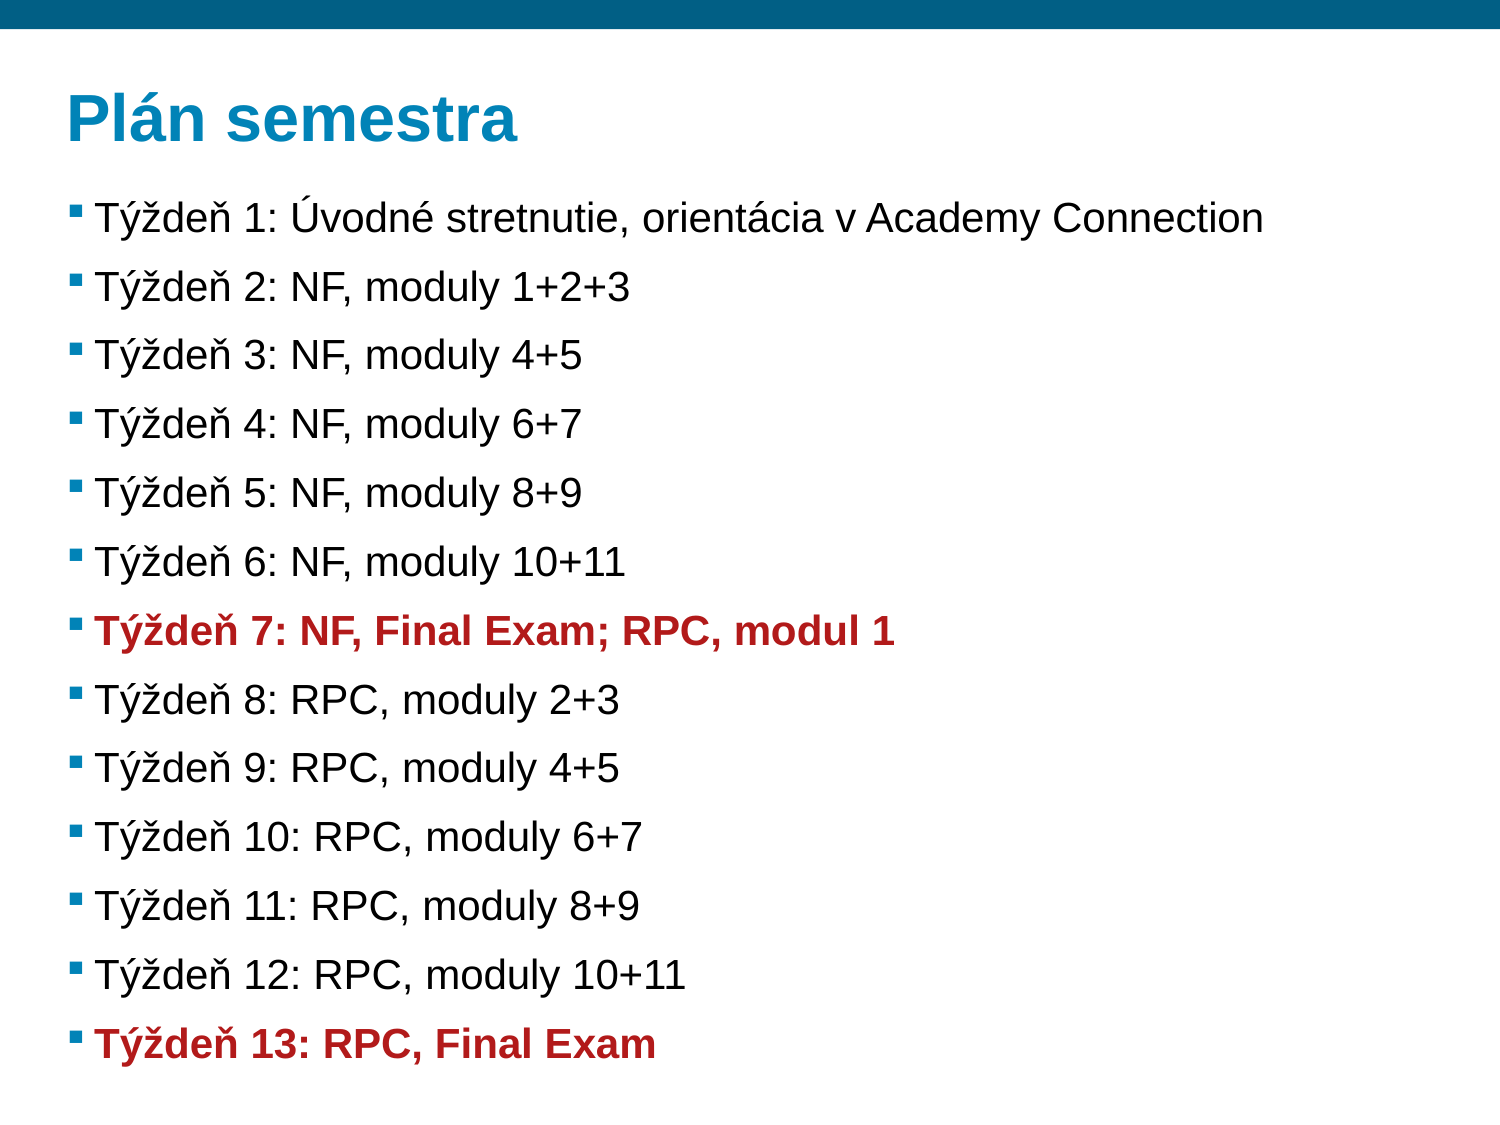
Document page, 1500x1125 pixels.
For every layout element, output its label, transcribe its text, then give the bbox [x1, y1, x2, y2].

list Týždeň 1: Úvodné stretnutie, orientácia v Academy Connection Týždeň 2: NF, moduly 1+2+3 Týždeň 3: NF, moduly 4+5 Týždeň 4: NF, moduly 6+7 Týždeň 5: NF, moduly 8+9 Týždeň 6: NF, moduly 10+11 Týždeň 7: NF, Final Exam; RPC, modul 1 Týždeň 8: RPC, moduly 2+3 Týždeň 9: RPC, moduly 4+5 Týždeň 10: RPC, moduly 6+7 Týždeň 11: RPC, moduly 8+9 Týždeň 12: RPC, moduly 10+11 Týždeň 13: RPC, Final Exam [53, 187, 1447, 1075]
title Plán semestra [53, 50, 1447, 163]
